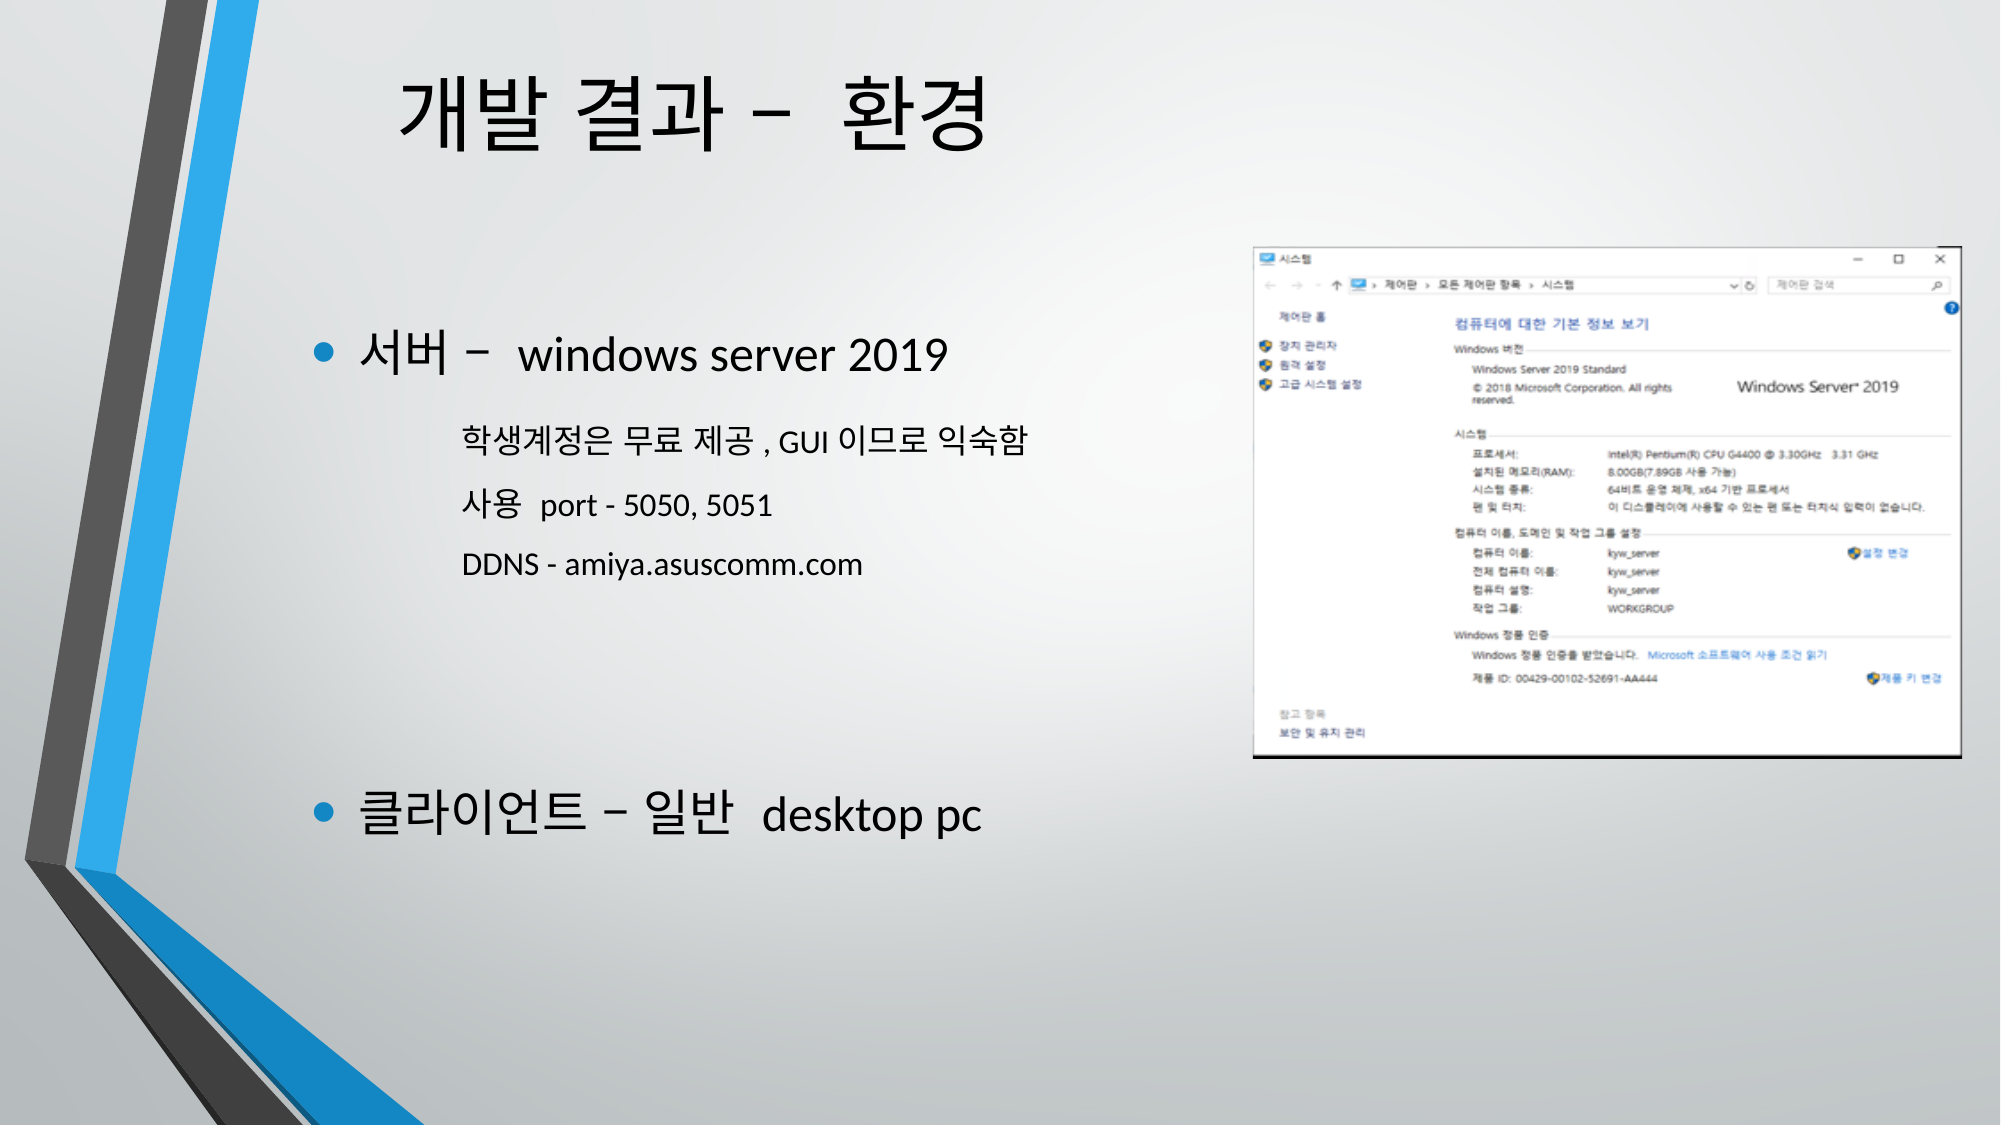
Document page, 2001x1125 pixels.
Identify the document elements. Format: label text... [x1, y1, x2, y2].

list 서버 – windows server 2019 학생계정은 무료 제공, GUI이므로 익숙함 사용 port - 5050, 5051 DDNS - amiya.asuscomm.com [296, 260, 1252, 702]
picture [1252, 246, 1963, 760]
text_box 개발 결과 – 환경 [31, 6, 1359, 218]
text_box 클라이언트 – 일반 desktop pc [296, 758, 1301, 946]
